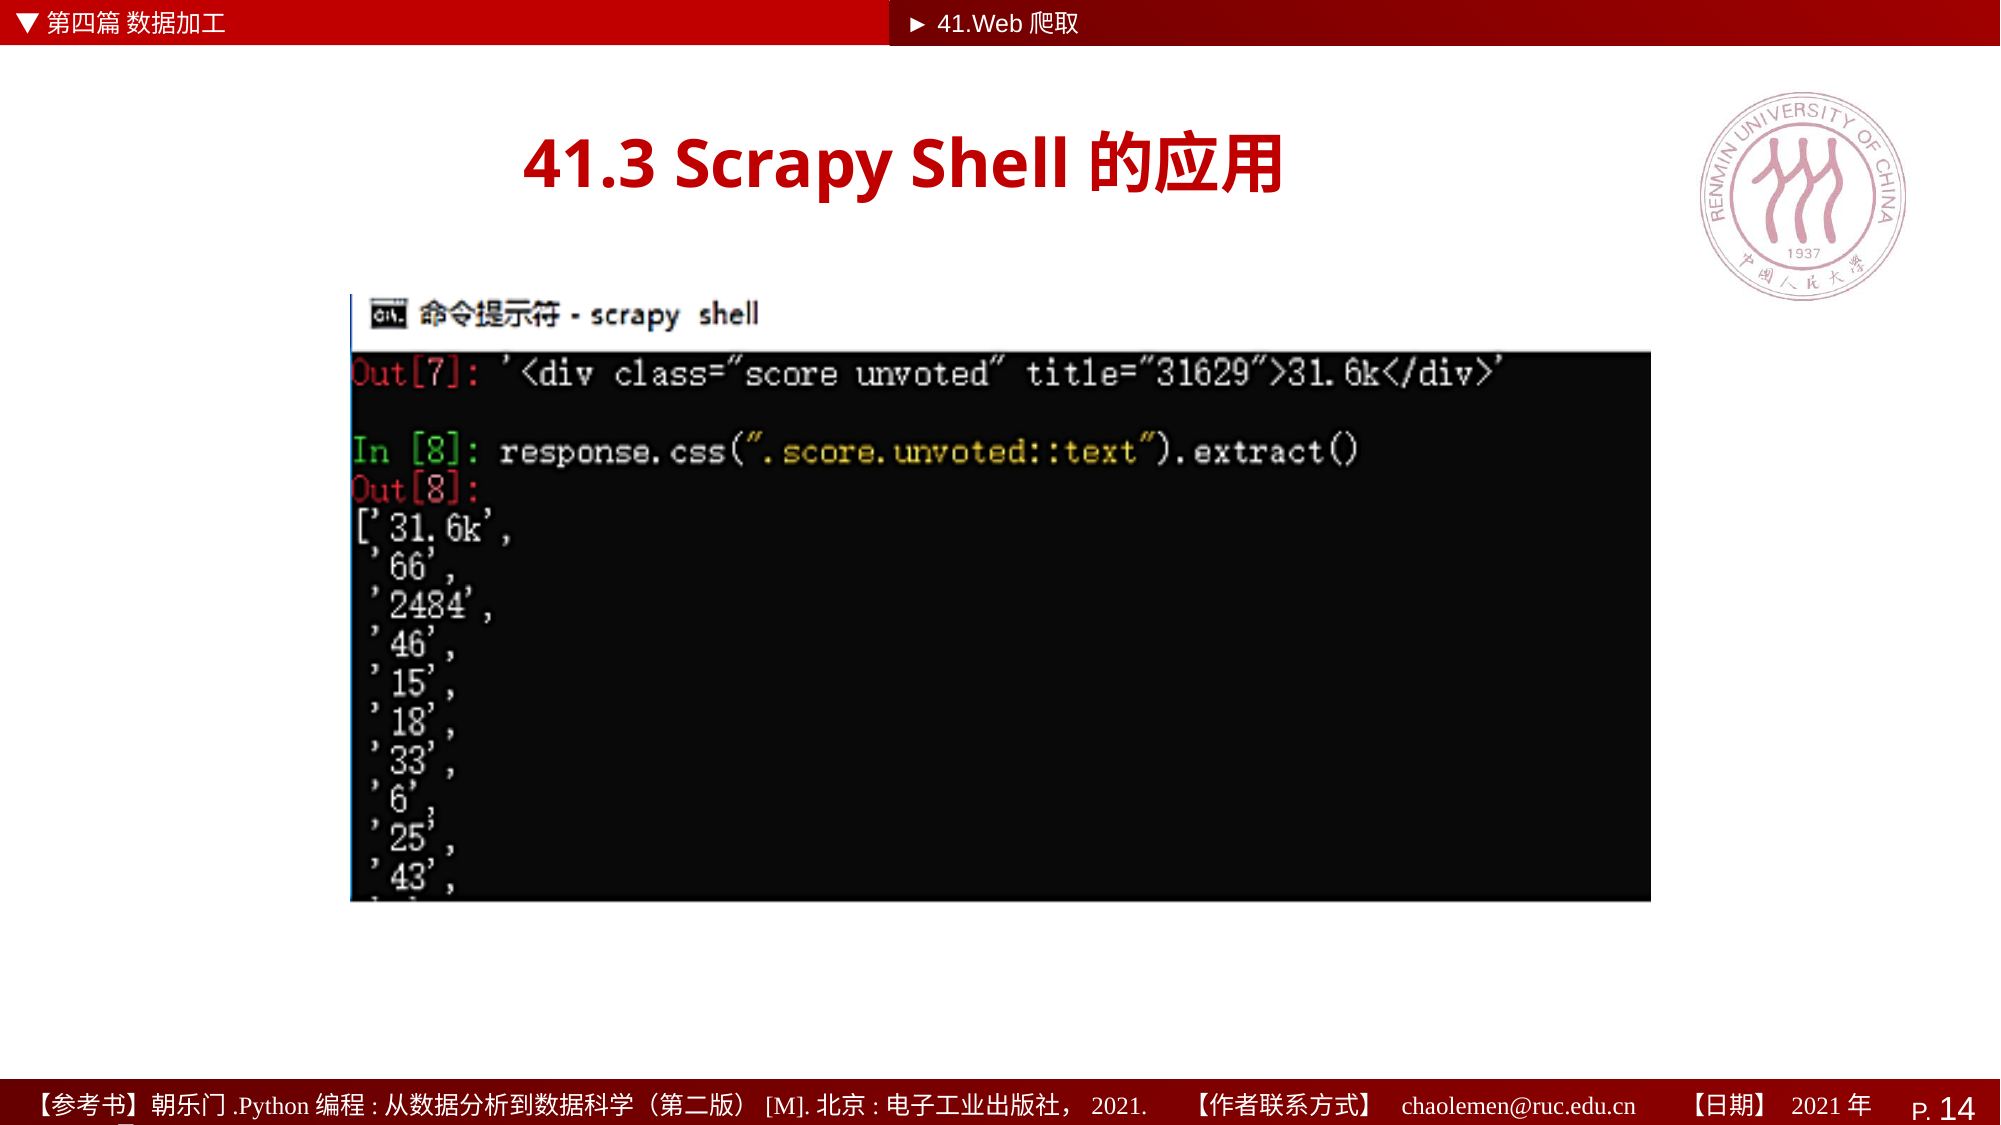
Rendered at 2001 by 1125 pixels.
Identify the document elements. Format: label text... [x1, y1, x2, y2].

list ▼第四篇 数据加工 [0, 0, 725, 43]
list ► 41.Web爬取 [890, 0, 1249, 43]
title 41.3 Scrapy Shell的应用 [101, 92, 1710, 229]
picture [350, 294, 1651, 905]
picture [1696, 89, 1910, 304]
